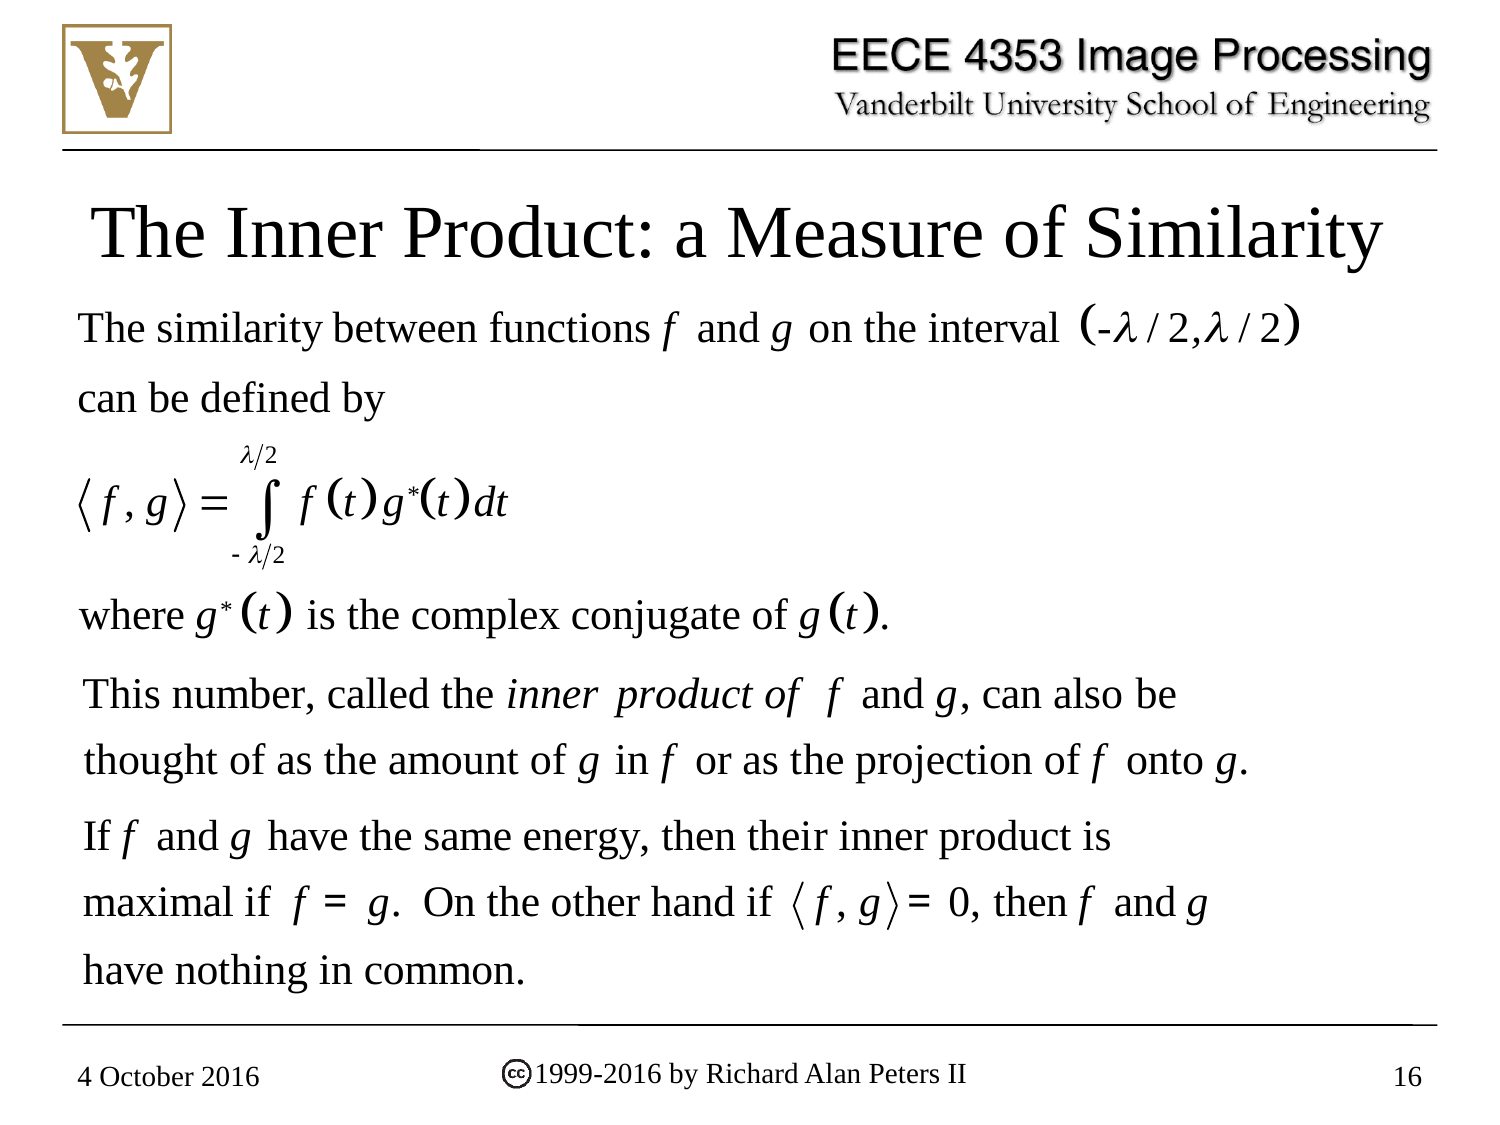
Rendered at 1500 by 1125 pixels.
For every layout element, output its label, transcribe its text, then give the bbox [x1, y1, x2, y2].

picture [62, 24, 172, 134]
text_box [71, 296, 1326, 654]
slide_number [62, 1037, 375, 1113]
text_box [75, 810, 1234, 1005]
title The Inner Product: a Measure of Similarity [75, 126, 1425, 330]
footer 1999-2016 by Richard Alan Peters II [500, 1034, 1002, 1110]
slide_number 16 [1125, 1037, 1438, 1113]
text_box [76, 668, 1256, 794]
picture [826, 25, 1436, 133]
